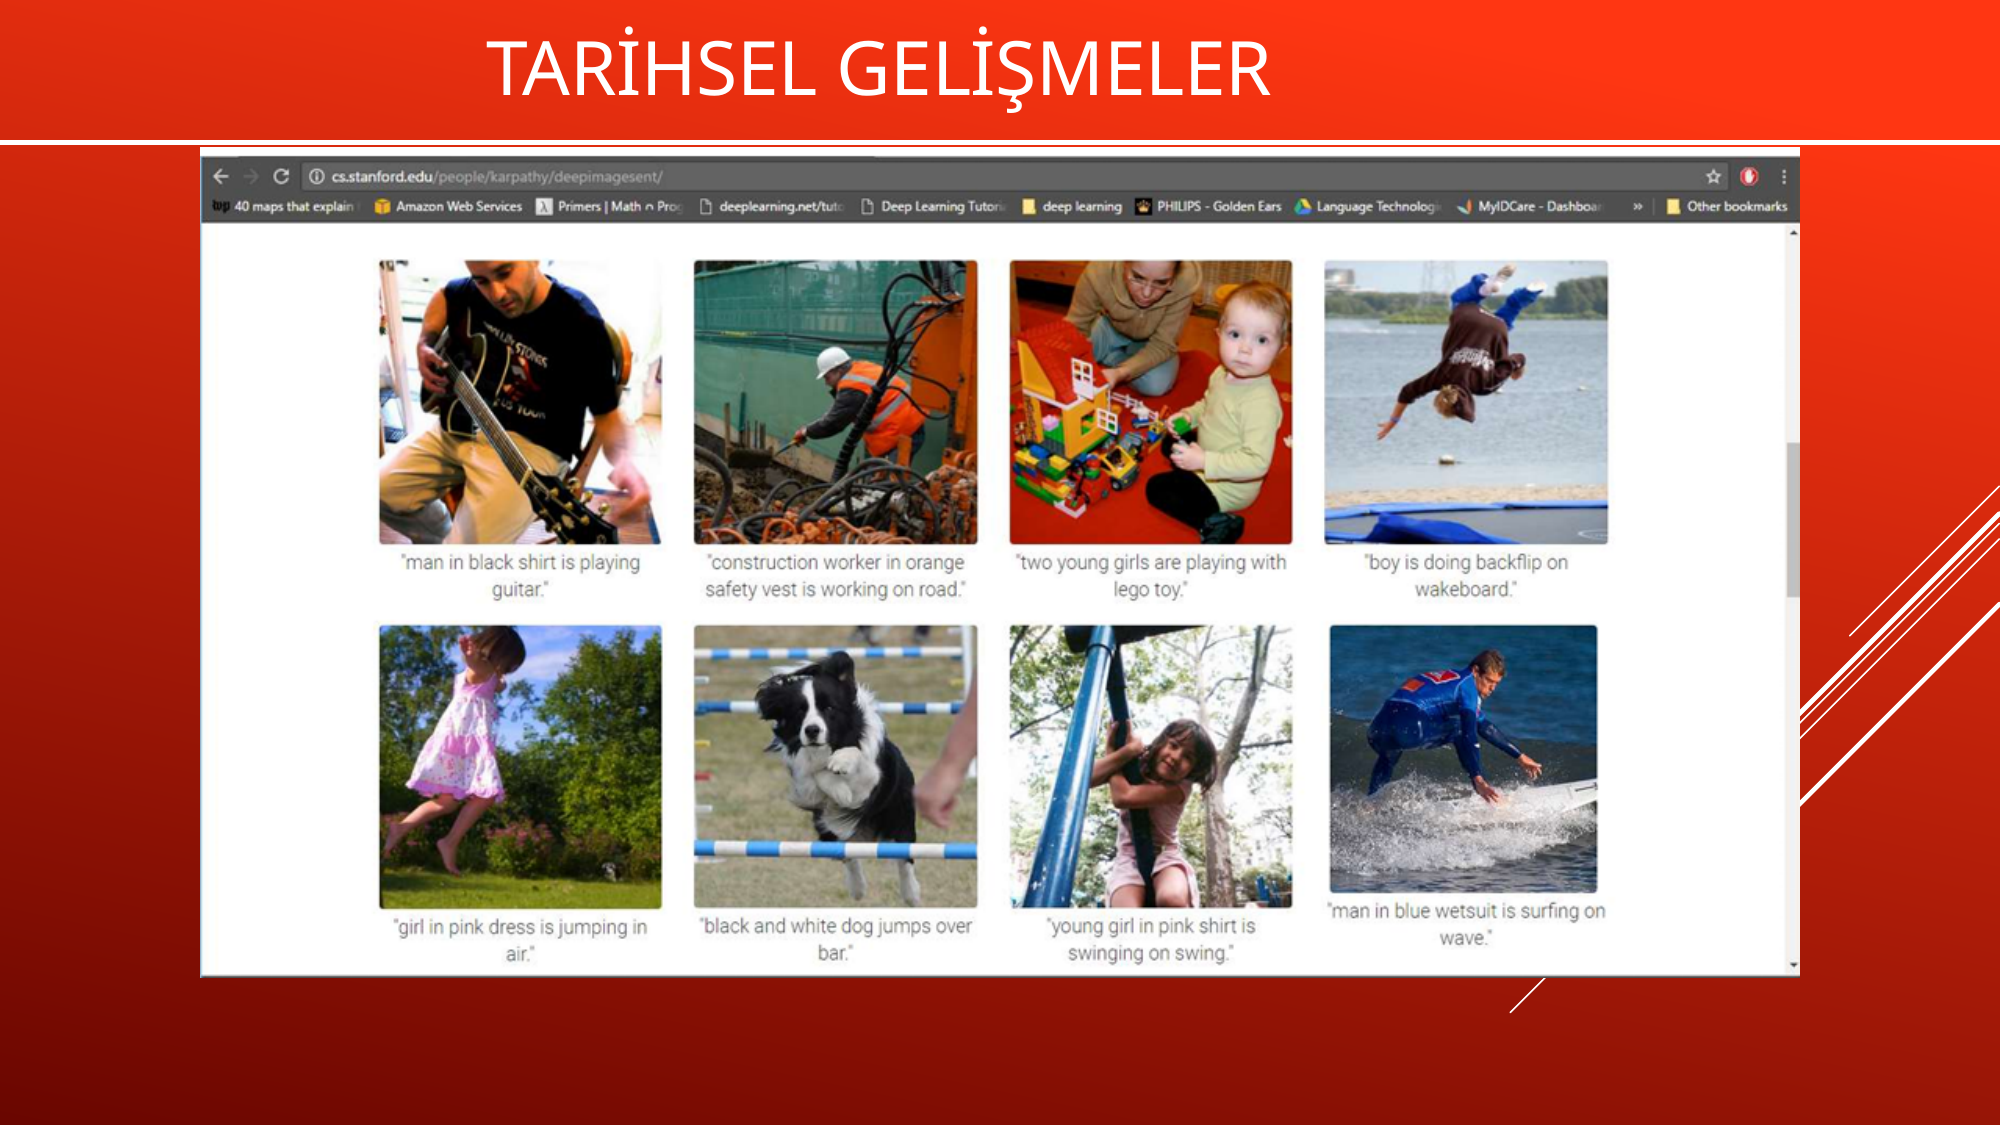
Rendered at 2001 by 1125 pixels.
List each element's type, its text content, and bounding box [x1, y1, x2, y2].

picture [200, 147, 1800, 978]
title TARİHSEL GELİŞMELER [484, 143, 1517, 147]
title TARİHSEL GELİŞMELER [484, 0, 1517, 142]
